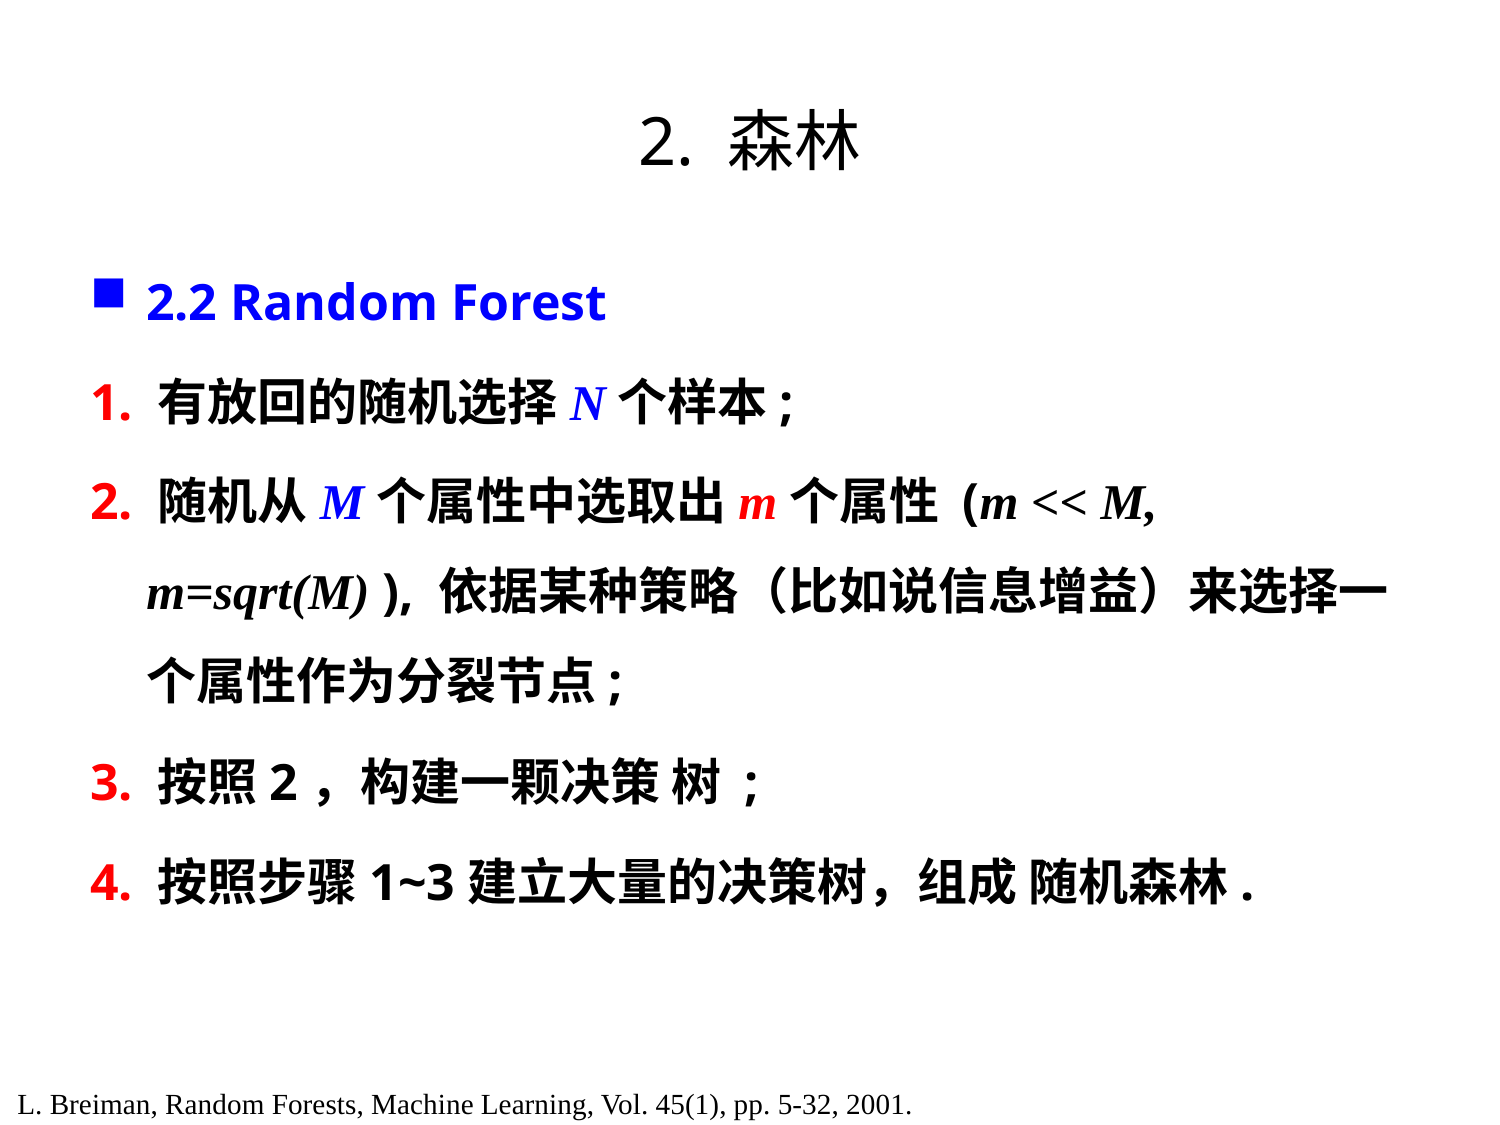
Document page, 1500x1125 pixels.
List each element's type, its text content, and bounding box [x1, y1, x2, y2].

text_box L. Breiman, Random Forests, Machine Learning, Vol. 45(1), pp. 5-32, 2001. [2, 1077, 960, 1125]
title 2. 森林 [75, 45, 1425, 233]
list 2.2 Random Forest 1. 有放回的随机选择N个样本; 2. 随机从M个属性中选取出m个属性 (m << M, m=sqrt(M) ), 依据某种策略（比如说信息增益）来选择一个属性作为分裂节点; 3. 按照2，构建一颗决策 树 ; 4. 按照步骤1~3建立大量的决策树，组成 随机森林. [75, 262, 1425, 1005]
